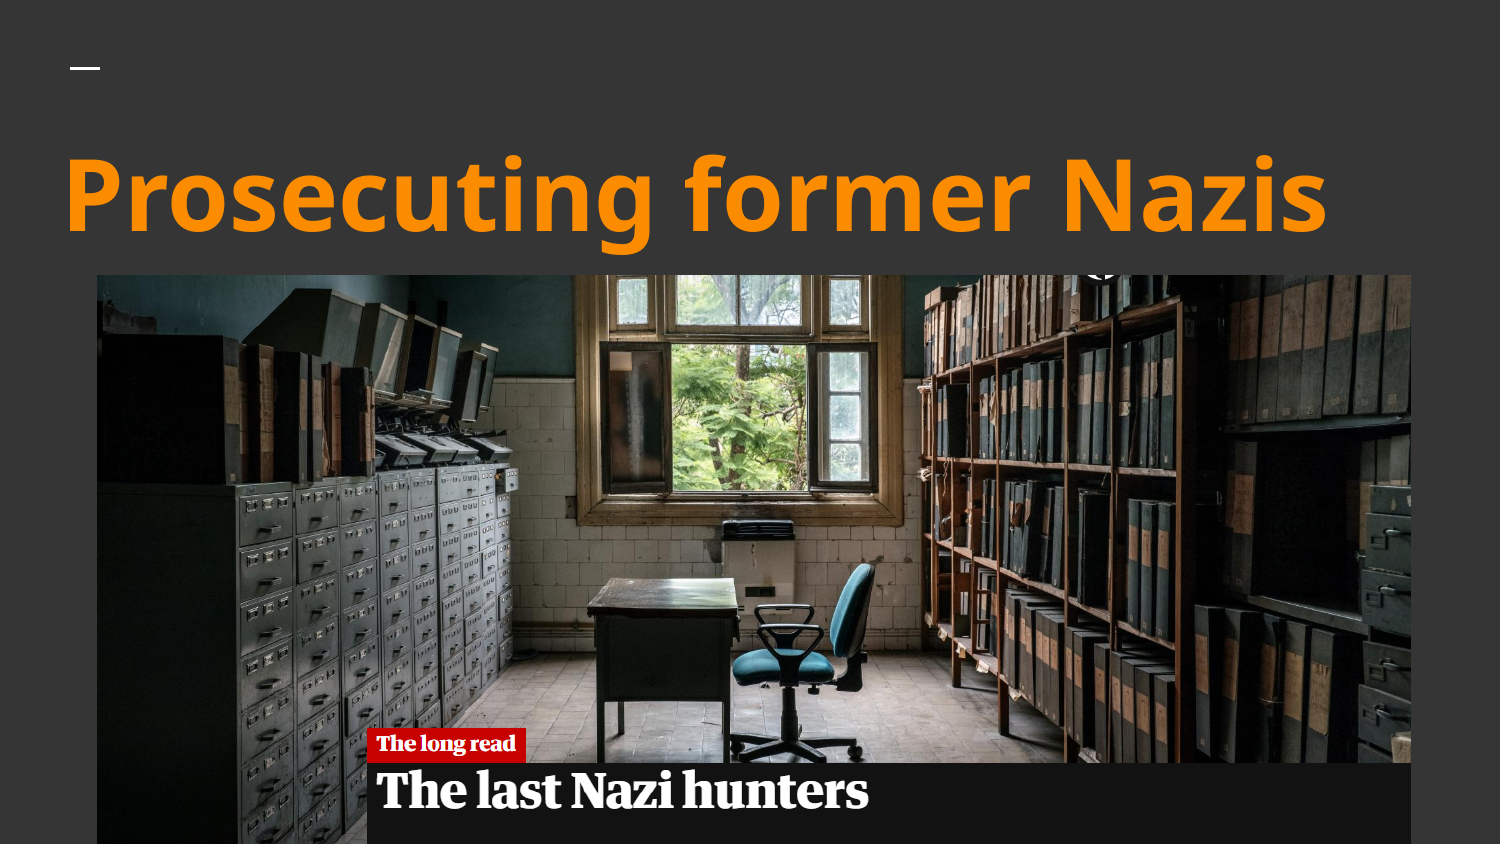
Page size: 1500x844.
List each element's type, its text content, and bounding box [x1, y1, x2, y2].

picture [97, 275, 1412, 844]
title Prosecuting former Nazis [46, 116, 1463, 746]
